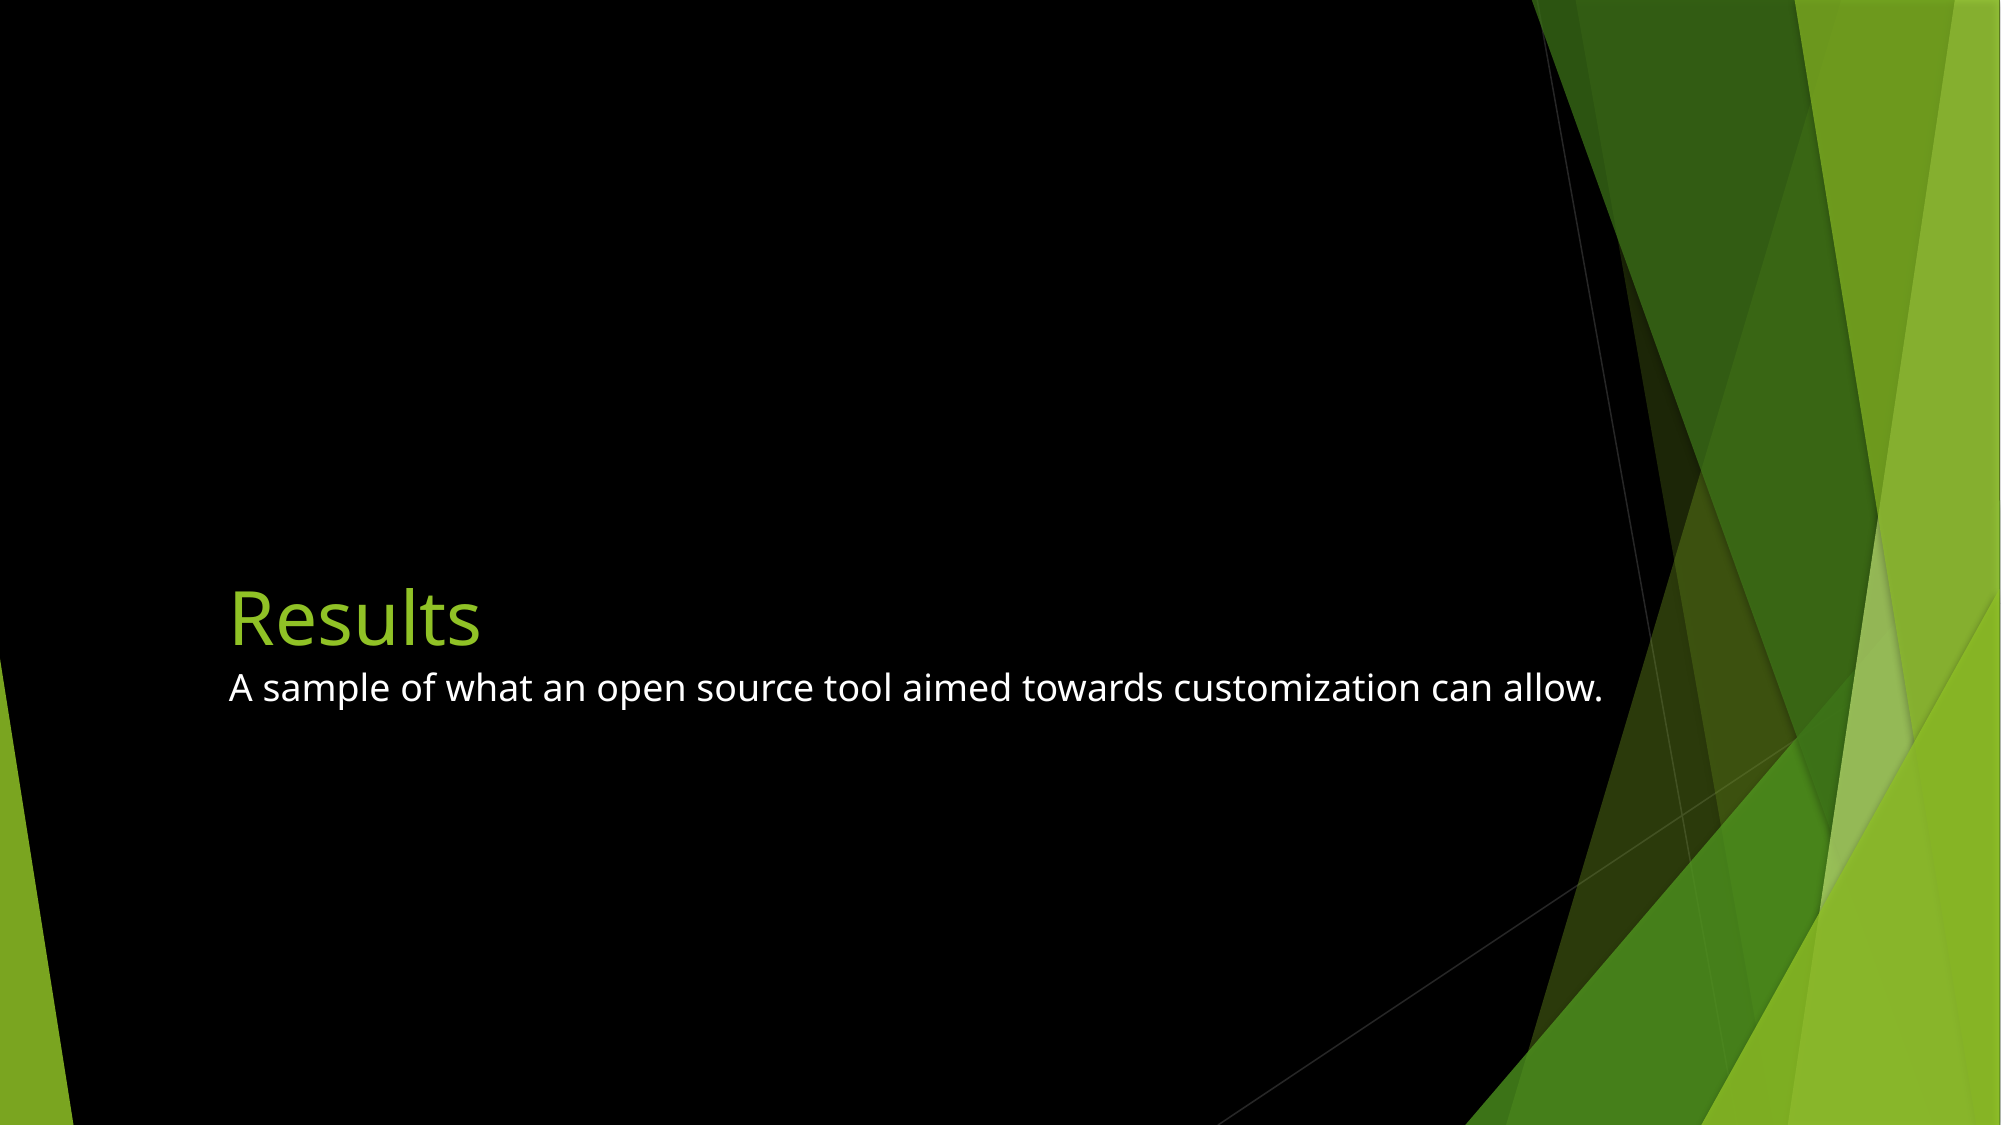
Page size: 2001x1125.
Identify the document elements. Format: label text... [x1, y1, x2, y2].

text_box Results [213, 798, 1625, 863]
text_box Results [213, 562, 1625, 656]
text_box A sample of what an open source tool aimed towards customization can allow. [213, 656, 1625, 798]
